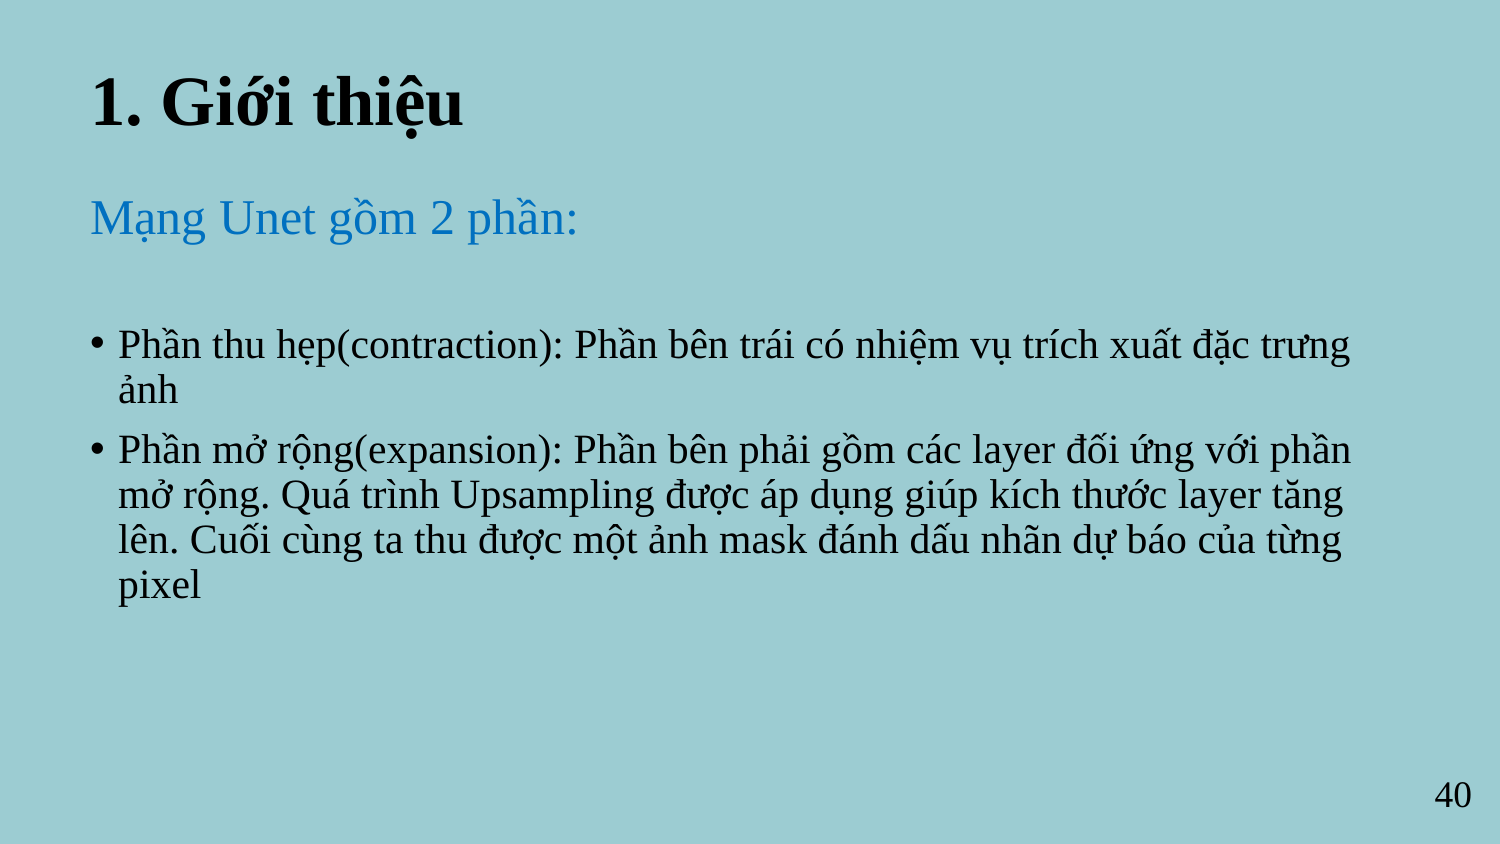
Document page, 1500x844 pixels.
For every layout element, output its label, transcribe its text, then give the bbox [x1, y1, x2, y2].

text_box 1. Giới thiệu [75, 46, 486, 147]
text_box 40 [1419, 762, 1488, 823]
text_box Mạng Unet gồm 2 phần: Phần thu hẹp(contraction): Phần bên trái có nhiệm vụ trích xuất đặc trưng ảnh Phần mở rộng(expansion): Phần bên phải gồm các layer đối ứng với phần mở rộng. Quá trình Upsampling được áp dụng giúp kích thước layer tăng lên. Cuối cùng ta thu được một ảnh mask đánh dấu nhãn dự báo của từng pixel [74, 184, 1369, 720]
